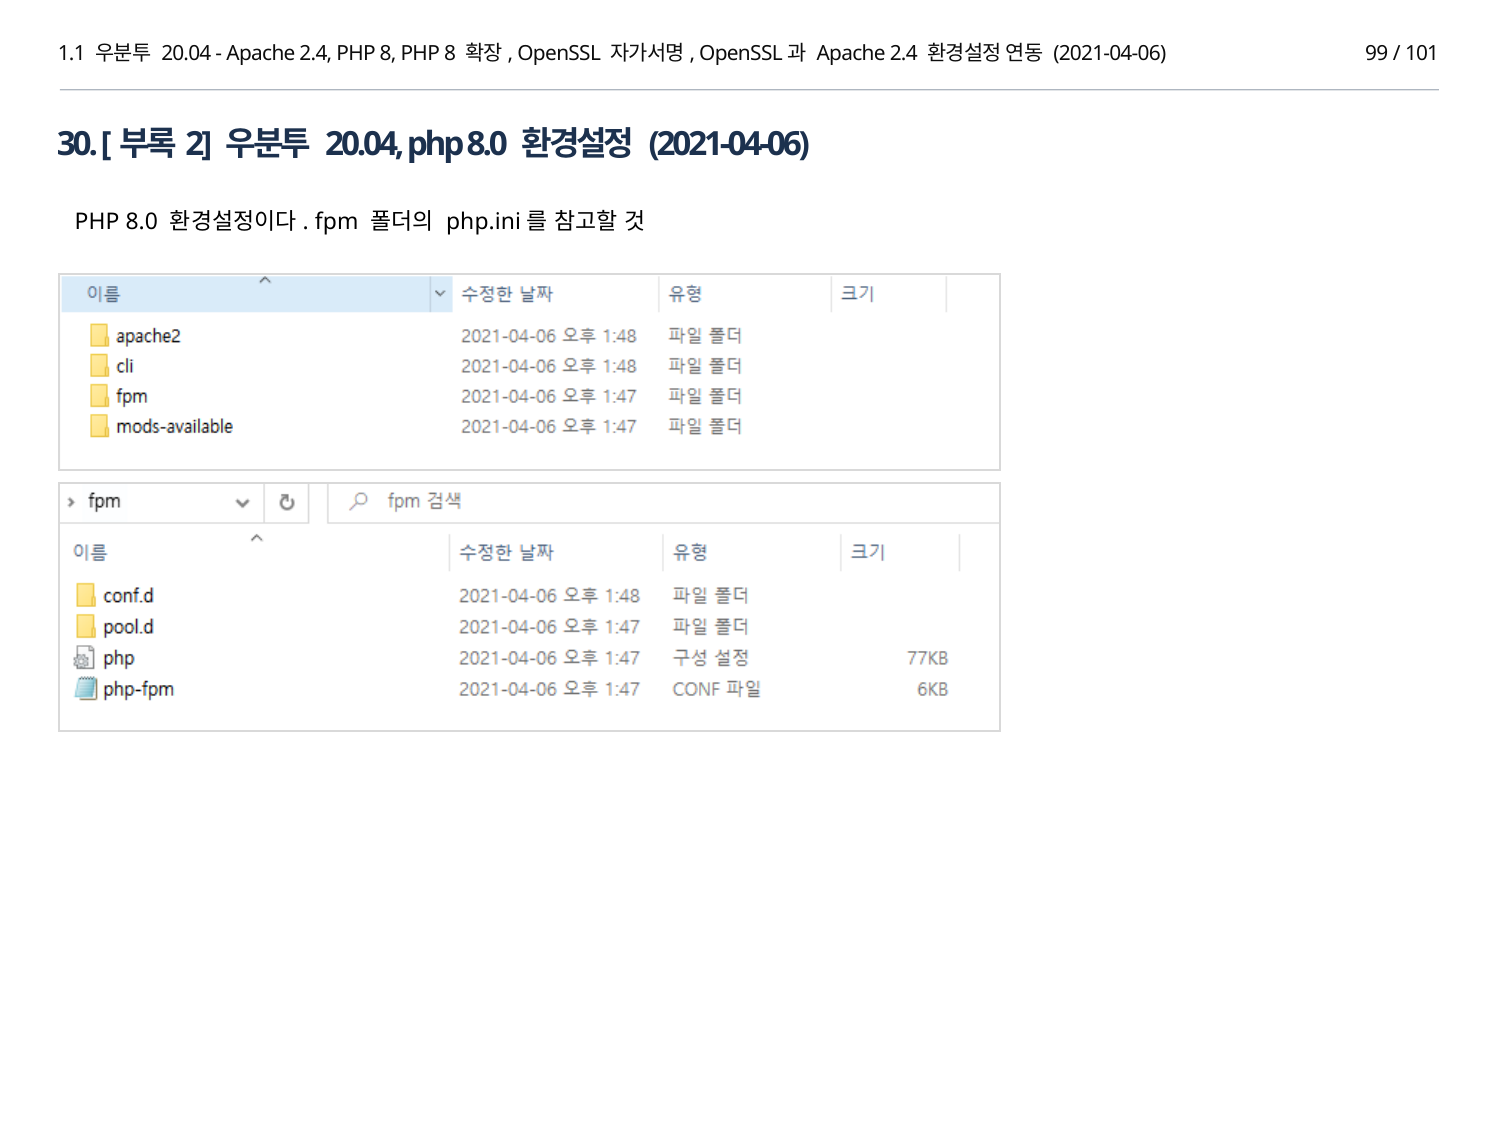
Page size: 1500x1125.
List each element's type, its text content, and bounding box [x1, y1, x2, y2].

text_box 30. [부록2] 우분투 20.04, php 8.0 환경설정 (2021-04-06) [42, 114, 1439, 211]
picture [59, 274, 999, 470]
text_box 1.1 우분투 20.04 - Apache 2.4, PHP 8, PHP 8 확장, OpenSSL 자가서명, OpenSSL과 Apache 2.4 환경설정 연동 (2021-04-06) [43, 32, 1193, 72]
picture [59, 483, 999, 731]
text_box PHP 8.0 환경설정이다. fpm 폴더의 php.ini를 참고할 것 [59, 179, 1450, 262]
text_box 99 / 101 [1193, 31, 1454, 75]
